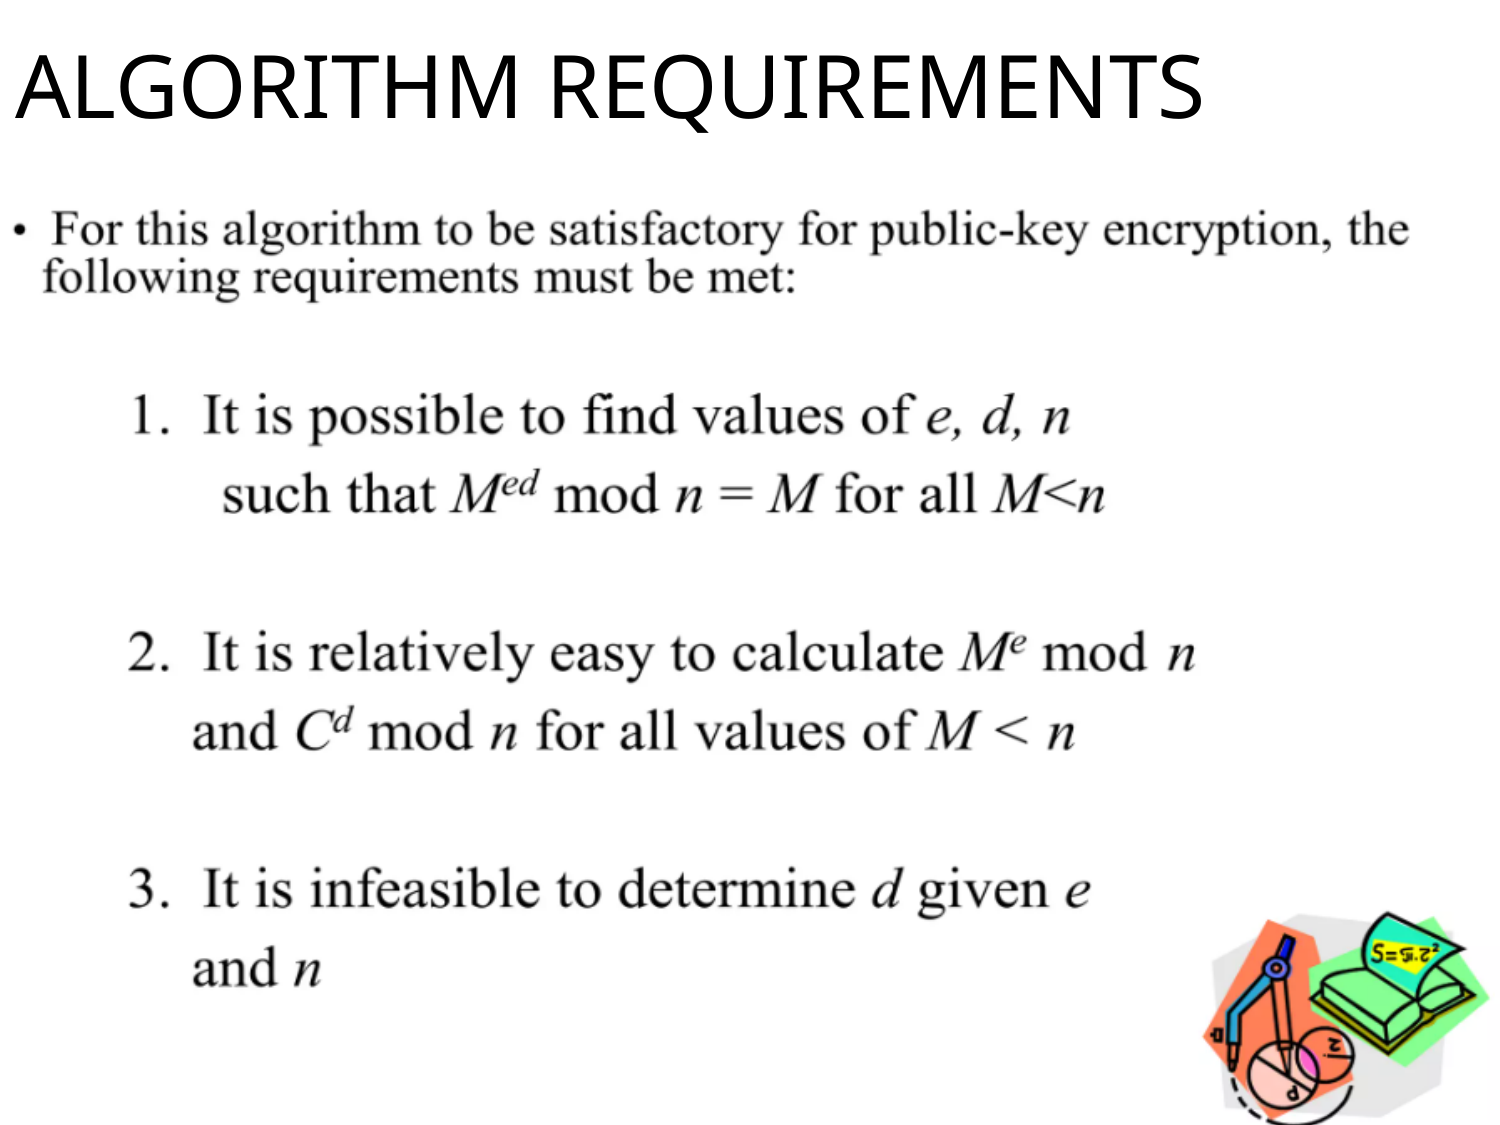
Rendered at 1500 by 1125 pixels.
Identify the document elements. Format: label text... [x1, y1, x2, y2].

picture [0, 187, 1500, 1125]
title Algorithm Requirements [0, 0, 1275, 187]
